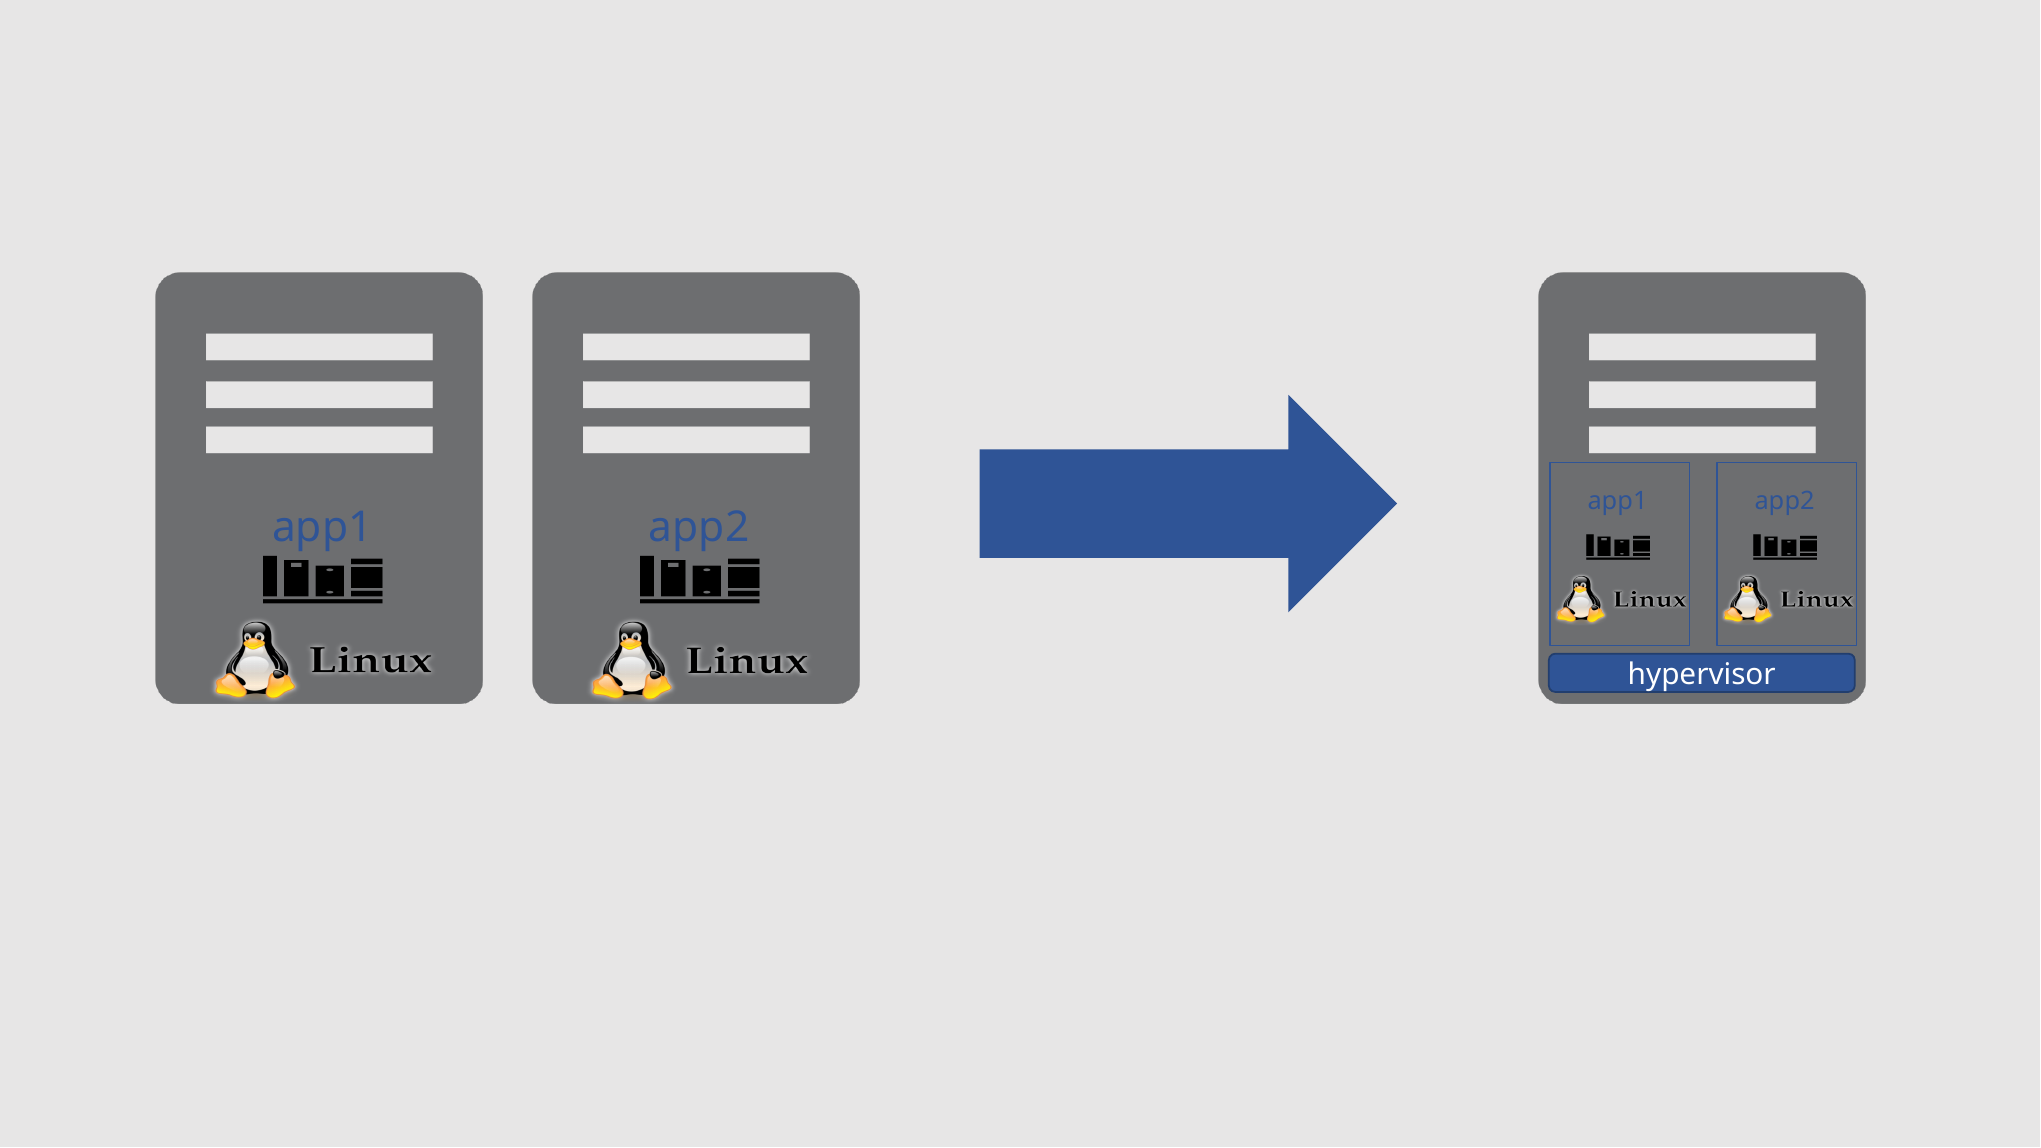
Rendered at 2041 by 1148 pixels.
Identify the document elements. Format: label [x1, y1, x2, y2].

picture [41, 207, 980, 769]
text_box [1549, 462, 1690, 646]
text_box [1716, 462, 1857, 646]
text_box [980, 394, 1398, 614]
picture [1424, 207, 1986, 769]
